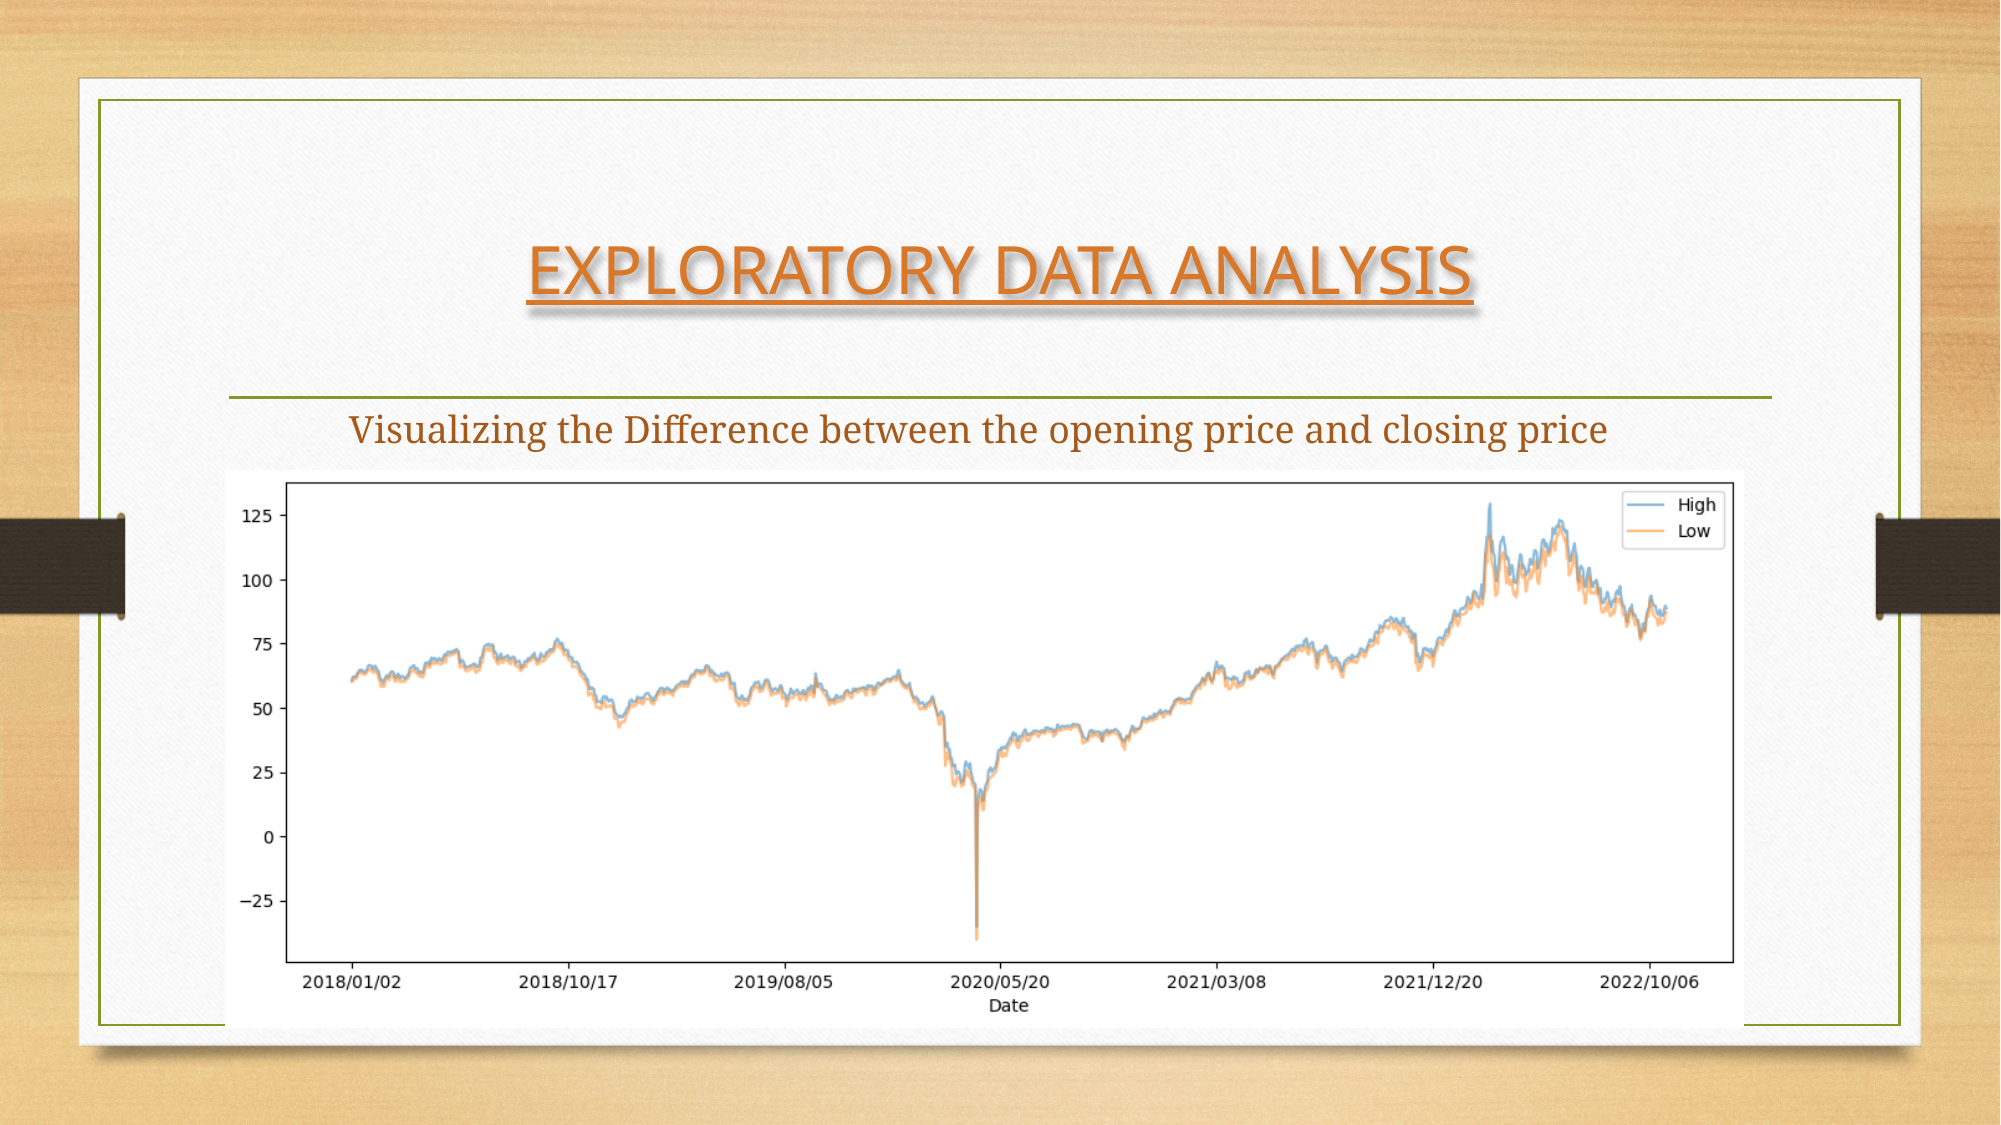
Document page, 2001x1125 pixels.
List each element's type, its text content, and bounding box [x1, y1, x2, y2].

list Visualizing the Difference between the opening price and closing price [180, 337, 1789, 459]
picture [0, 0, 2001, 1125]
title EXPLORATORY DATA ANALYSIS [212, 161, 1788, 337]
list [224, 470, 1744, 1028]
